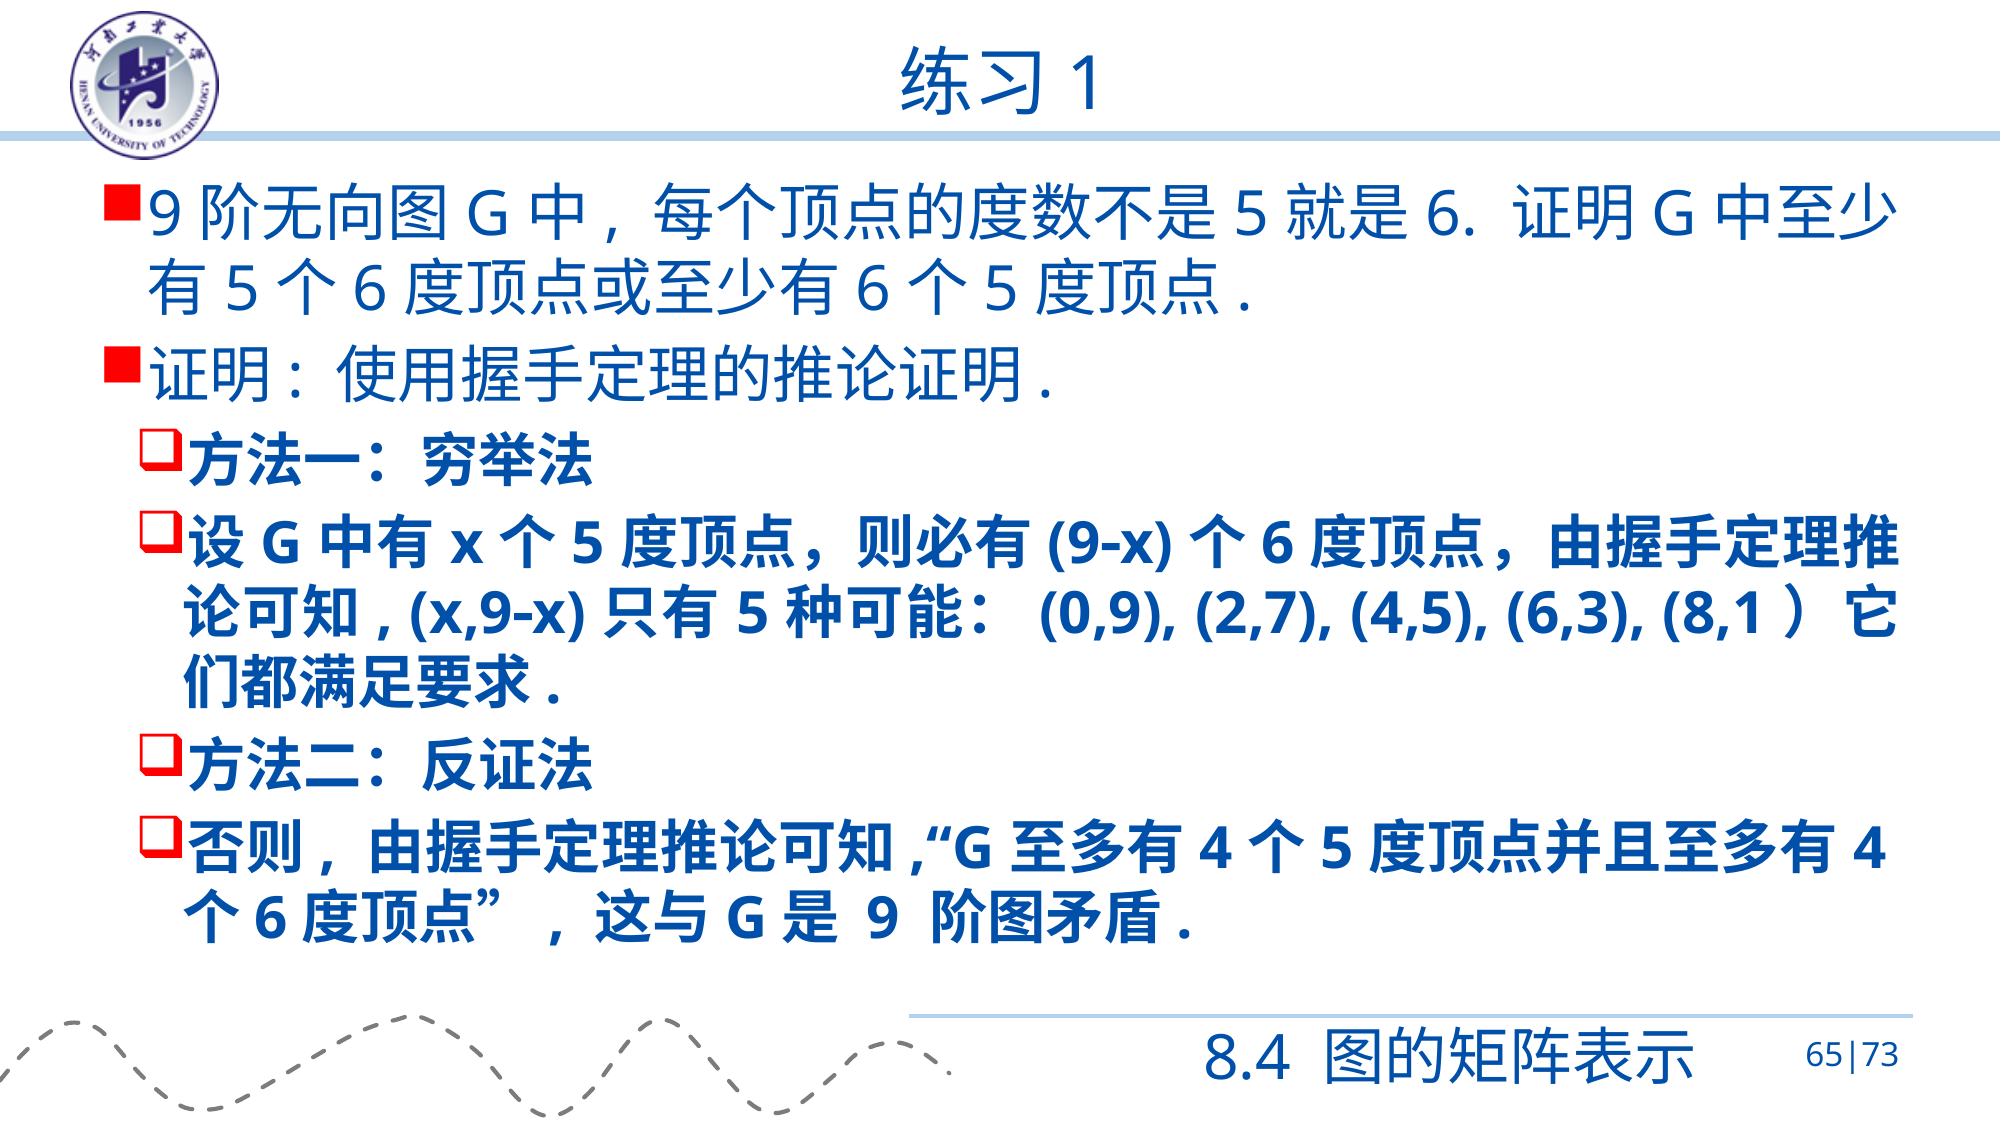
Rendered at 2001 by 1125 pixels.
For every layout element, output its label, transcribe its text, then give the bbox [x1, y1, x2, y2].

list 8.4 图的矩阵表示 [948, 1009, 1713, 1101]
title 练习1 [236, 36, 1772, 134]
slide_number 65|73 [1756, 1025, 1915, 1086]
list 9阶无向图G中, 每个顶点的度数不是5就是6. 证明G中至少有5个6度顶点或至少有6个5度顶点. 证明: 使用握手定理的推论证明. 方法一：穷举法 设G中有x个5度顶点，则必有(9x)个6度顶点，由握手定理推论可知, (x,9x)只有5种可能：(0,9), (2,7), (4,5), (6,3), (8,1）它们都满足要求. 方法二：反证法 否则, 由握手定理推论可知,“G至多有4个5度顶点并且至多有4个6度顶点”, 这与G是 9 阶图矛盾. [84, 165, 1916, 966]
picture [70, 11, 219, 160]
